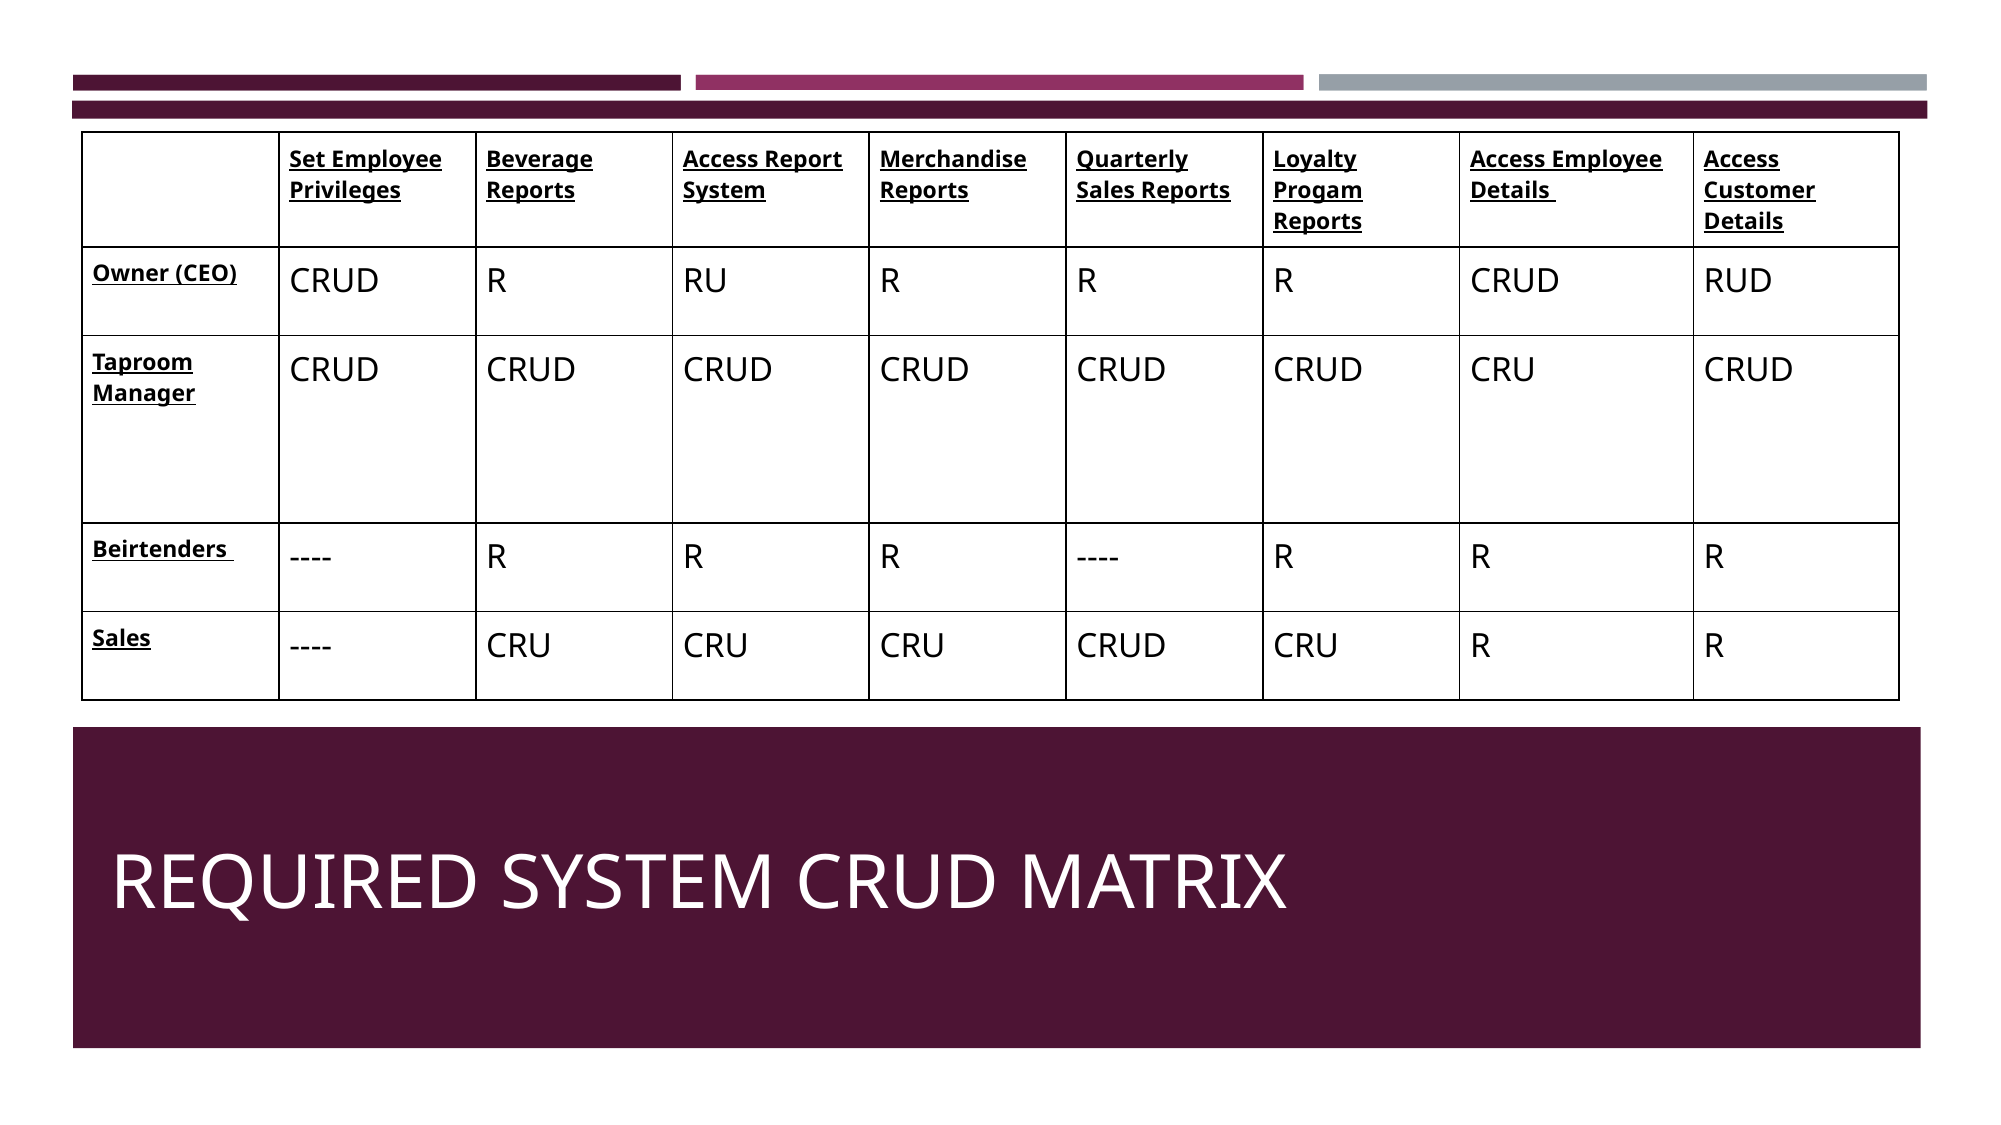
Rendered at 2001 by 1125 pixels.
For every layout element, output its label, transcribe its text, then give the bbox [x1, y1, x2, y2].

text_box [1319, 74, 1927, 91]
table_cell CRUD [1694, 336, 1898, 522]
table_cell R [1694, 524, 1898, 611]
table_cell Beirtenders [83, 524, 278, 611]
table_header Merchandise Reports [870, 133, 1065, 246]
table_cell CRUD [673, 336, 868, 522]
table_cell R [870, 524, 1065, 611]
table_header Access Customer Details [1694, 133, 1898, 246]
table_header Beverage Reports [477, 133, 672, 246]
table_cell R [1460, 524, 1693, 611]
text_box [73, 727, 1921, 1049]
table_cell R [870, 248, 1065, 335]
table_cell ---- [1067, 524, 1262, 611]
table_cell CRU [870, 612, 1065, 699]
table_cell CRUD [477, 336, 672, 522]
table_cell CRUD [1067, 336, 1262, 522]
table_cell CRUD [1067, 612, 1262, 699]
table_cell R [1694, 612, 1898, 699]
table_cell CRUD [870, 336, 1065, 522]
table_cell R [477, 524, 672, 611]
table_cell R [1067, 248, 1262, 335]
table_cell CRU [1264, 612, 1459, 699]
table_cell Owner (CEO) [83, 248, 278, 335]
table_header Set Employee Privileges [280, 133, 475, 246]
table_header Quarterly Sales Reports [1067, 133, 1262, 246]
text_box [0, 118, 2000, 727]
table_header Loyalty Progam Reports [1264, 133, 1459, 246]
table_cell R [1264, 524, 1459, 611]
table_cell ---- [280, 612, 475, 699]
table_cell R [477, 248, 672, 335]
table_cell R [1264, 248, 1459, 335]
title REQUIRED SYSTEM CRUD MATRIX [95, 756, 1899, 932]
text_box [695, 74, 1304, 90]
table_cell R [673, 524, 868, 611]
table_cell Taproom Manager [83, 336, 278, 522]
text_box [73, 74, 681, 91]
table_cell CRUD [280, 248, 475, 335]
table_cell RU [673, 248, 868, 335]
table_cell Sales [83, 612, 278, 699]
table_cell R [1460, 612, 1693, 699]
table_cell CRU [1460, 336, 1693, 522]
table_cell CRUD [280, 336, 475, 522]
table_cell ---- [280, 524, 475, 611]
table_header Access Employee Details [1460, 133, 1693, 246]
table_header Access Report System [673, 133, 868, 246]
table_cell CRU [673, 612, 868, 699]
table_cell CRUD [1460, 248, 1693, 335]
table_cell CRU [477, 612, 672, 699]
table_cell RUD [1694, 248, 1898, 335]
table_header [83, 133, 278, 246]
table_cell CRUD [1264, 336, 1459, 522]
